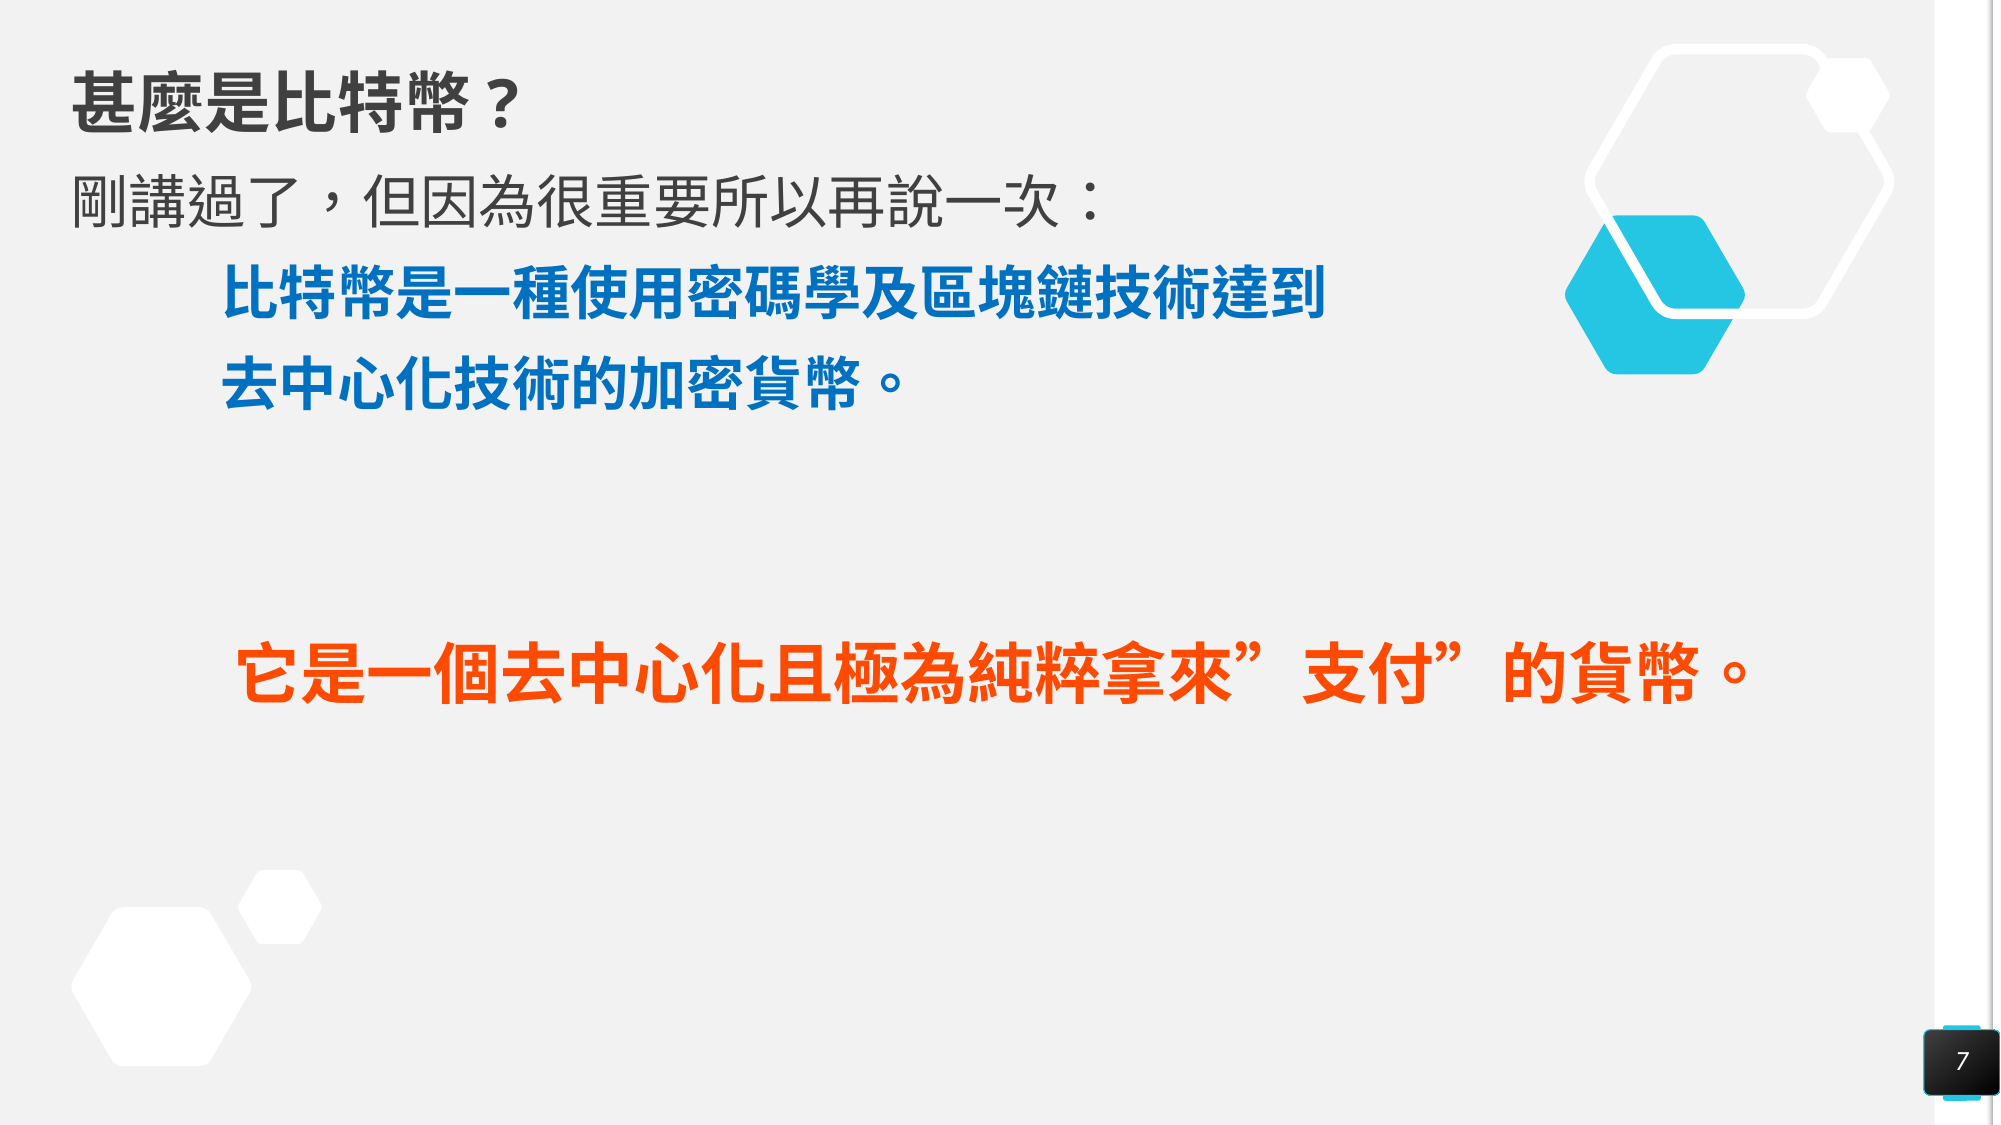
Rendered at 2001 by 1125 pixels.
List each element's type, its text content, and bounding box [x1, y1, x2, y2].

list 剛講過了，但因為很重要所以再說一次： 比特幣是一種使用密碼學及區塊鏈技術達到 去中心化技術的加密貨幣。 [70, 165, 1551, 489]
list 它是一個去中心化且極為純粹拿來”支付”的貨幣。 [70, 631, 1931, 919]
slide_number 7 [1923, 1029, 2000, 1096]
title 甚麼是比特幣? [70, 70, 1932, 142]
